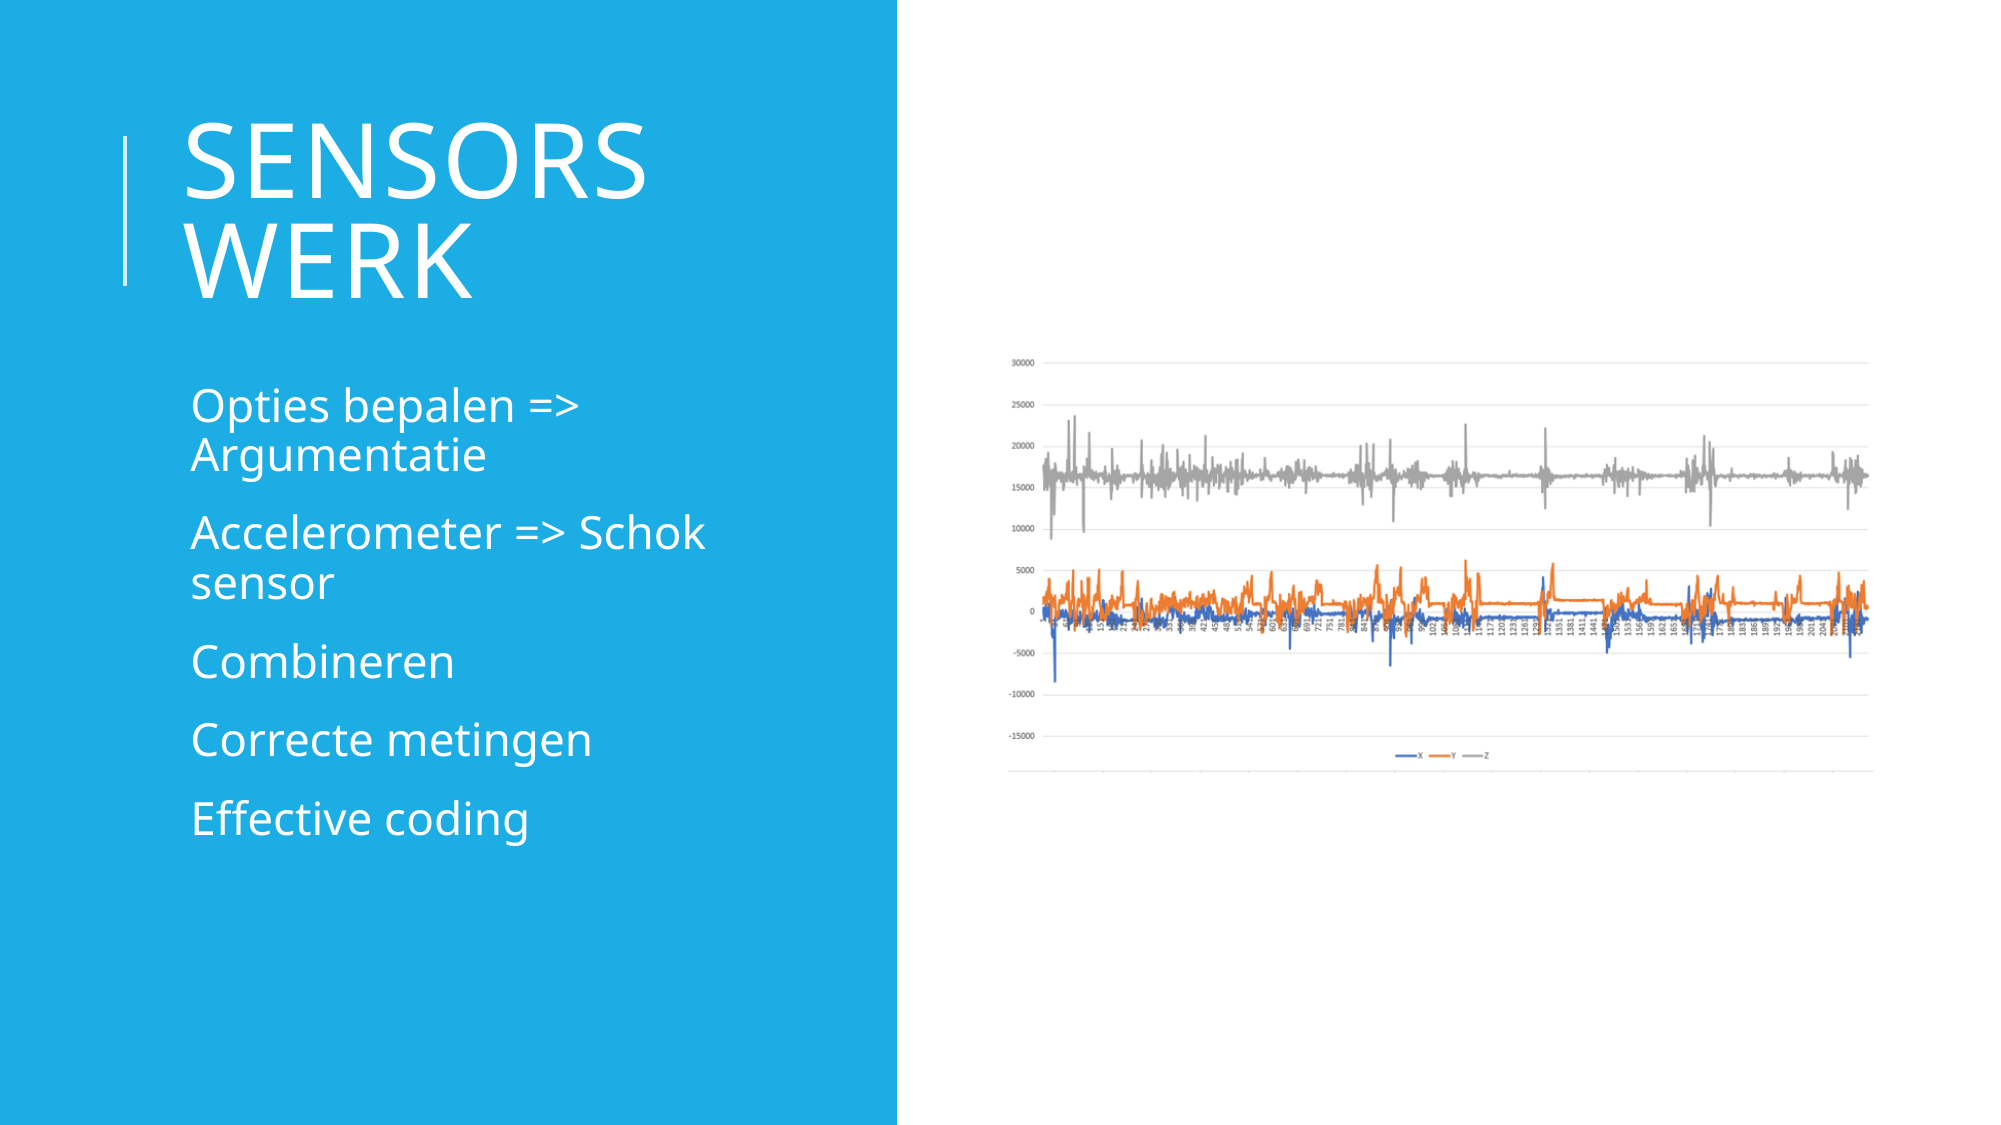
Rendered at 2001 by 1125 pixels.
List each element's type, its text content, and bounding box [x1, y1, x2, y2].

text_box [0, 0, 898, 1125]
picture [999, 351, 1896, 774]
title Sensors werk [168, 96, 788, 342]
list Opties bepalen => Argumentatie Accelerometer => Schok sensor Combineren Correcte metingen Effective coding [168, 375, 790, 1020]
